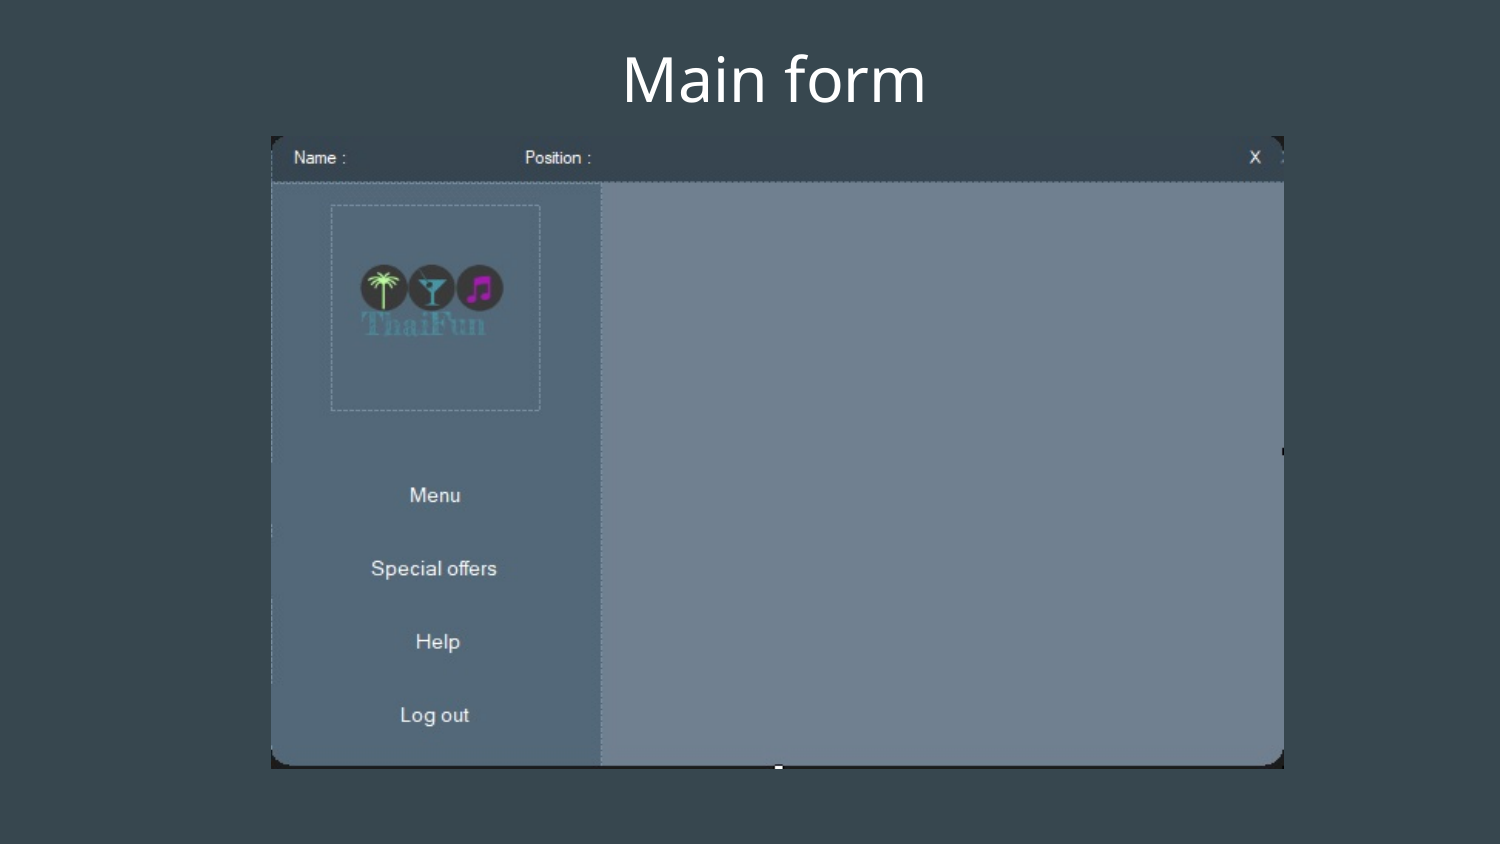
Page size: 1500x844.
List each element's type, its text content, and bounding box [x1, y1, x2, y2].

title Main form [606, 24, 1500, 175]
picture [271, 136, 1284, 769]
